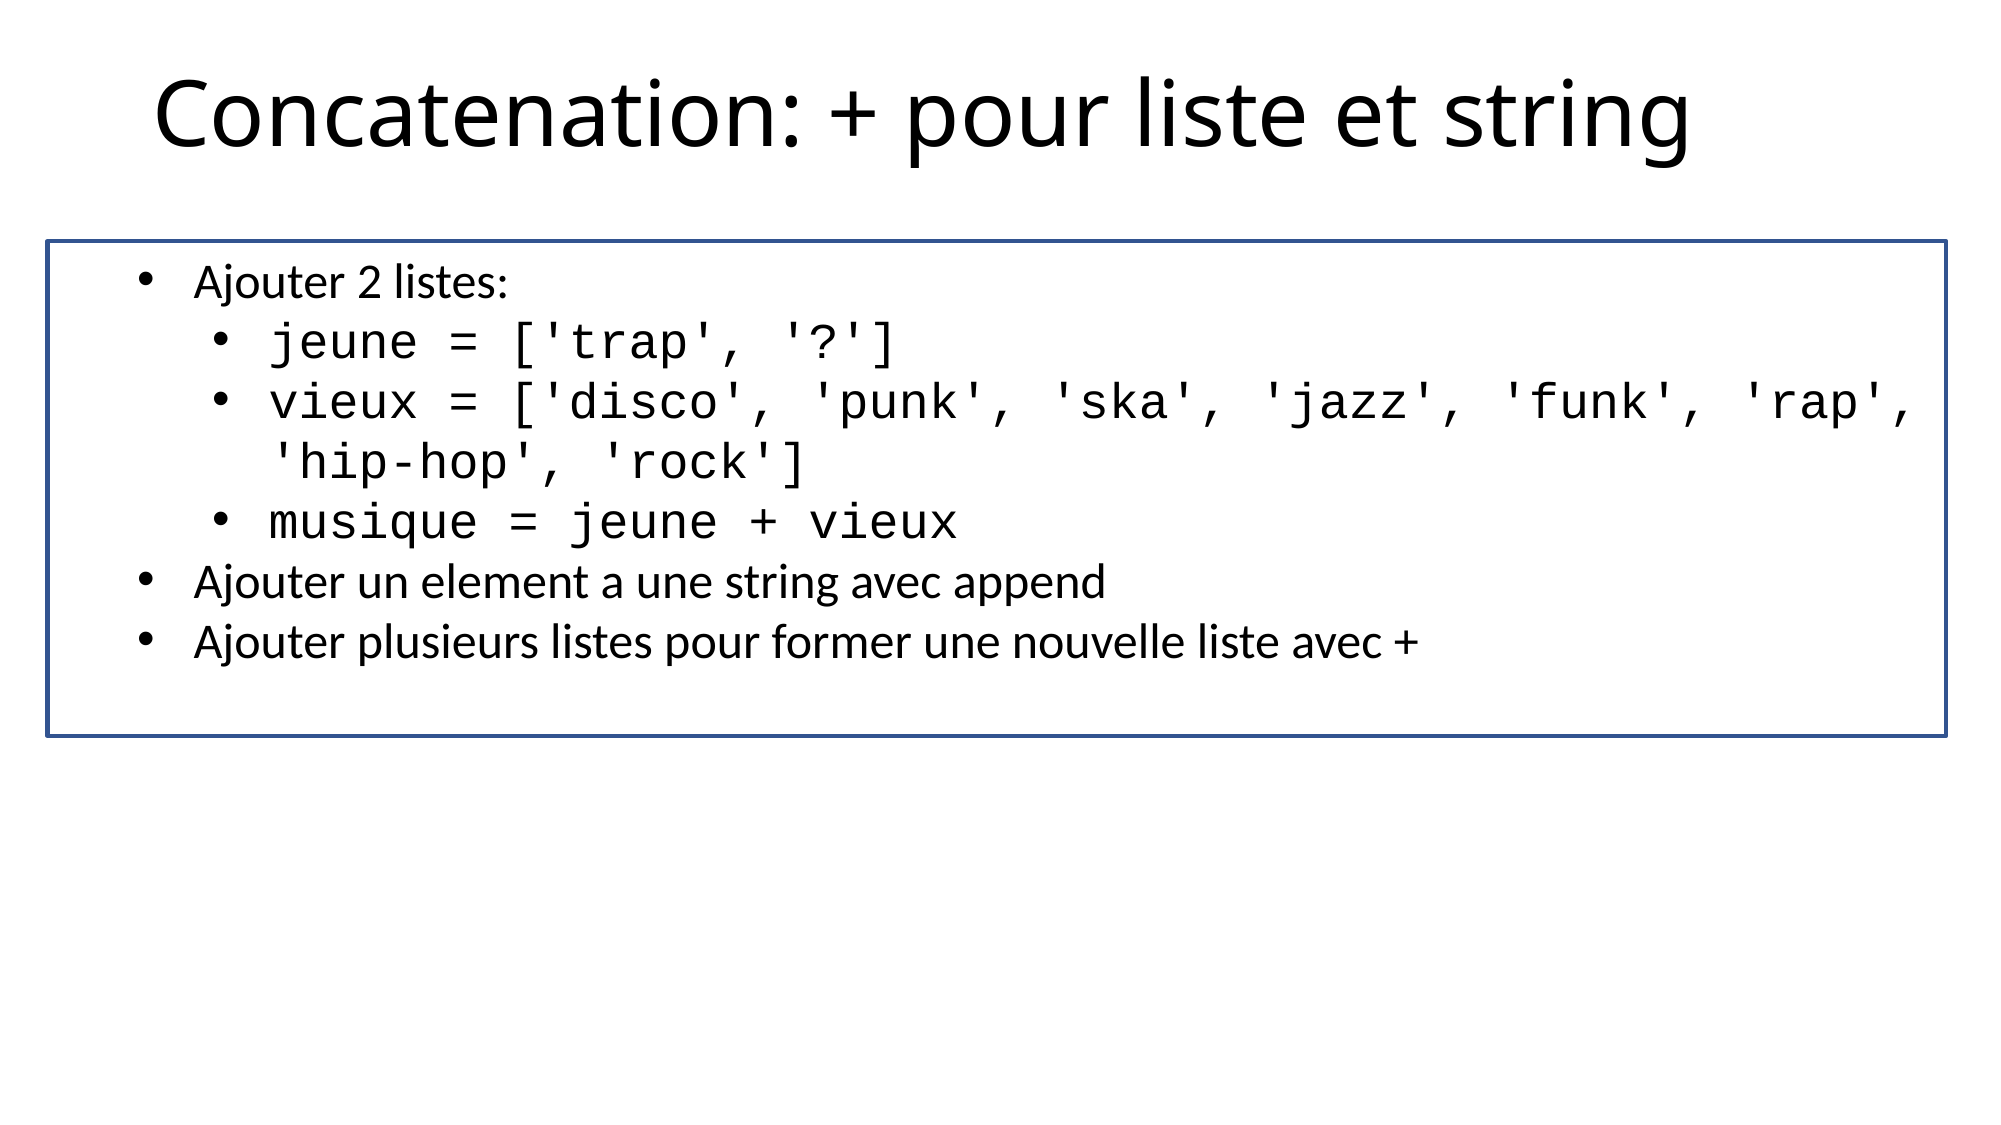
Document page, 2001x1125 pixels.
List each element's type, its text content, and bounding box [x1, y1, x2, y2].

text_box Concatenation: + pour liste et string [137, 59, 1863, 177]
text_box Ajouter 2 listes: jeune = ['trap', '?'] vieux = ['disco', 'punk', 'ska', 'jazz', 'funk', 'rap', 'hip-hop', 'rock'] musique = jeune + vieux Ajouter un element a une string avec append Ajouter plusieurs listes pour former une nouvelle liste avec + [47, 241, 1947, 736]
